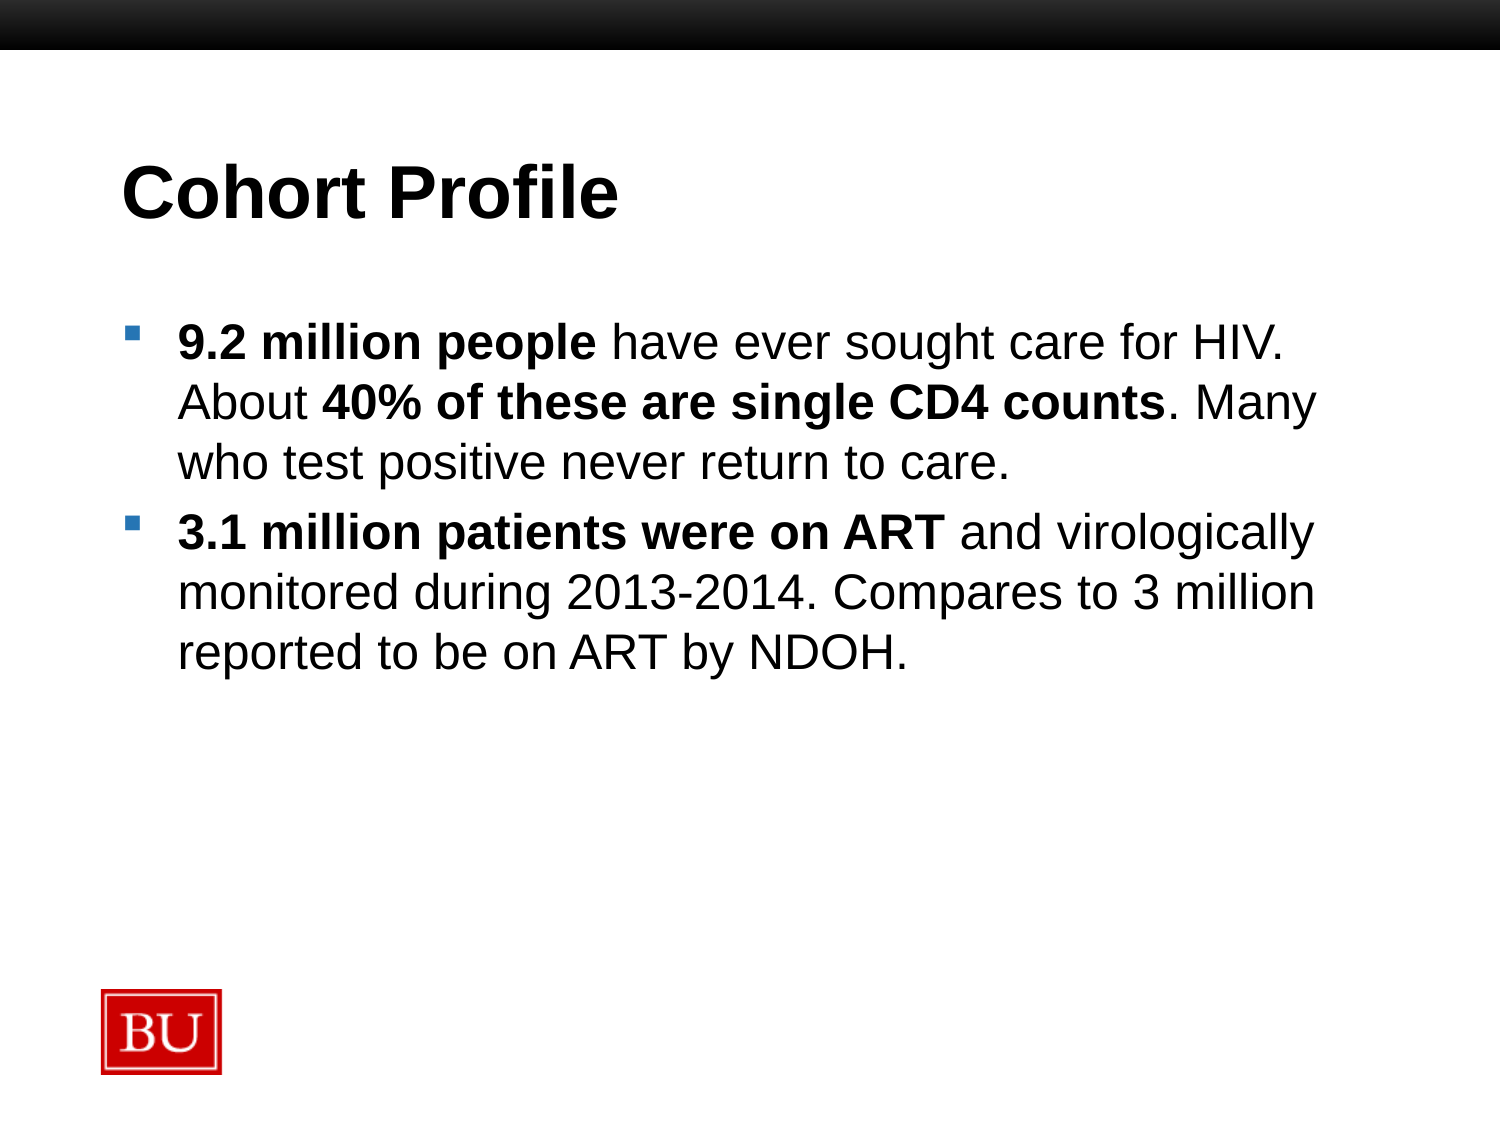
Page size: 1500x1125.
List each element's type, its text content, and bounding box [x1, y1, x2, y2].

title Cohort Profile [106, 135, 1407, 248]
picture [100, 989, 226, 1075]
list 9.2 million people have ever sought care for HIV. About 40% of these are single CD4 counts. Many who test positive never return to care. 3.1 million patients were on ART and virologically monitored during 2013-2014. Compares to 3 million reported to be on ART by NDOH. [106, 302, 1407, 940]
